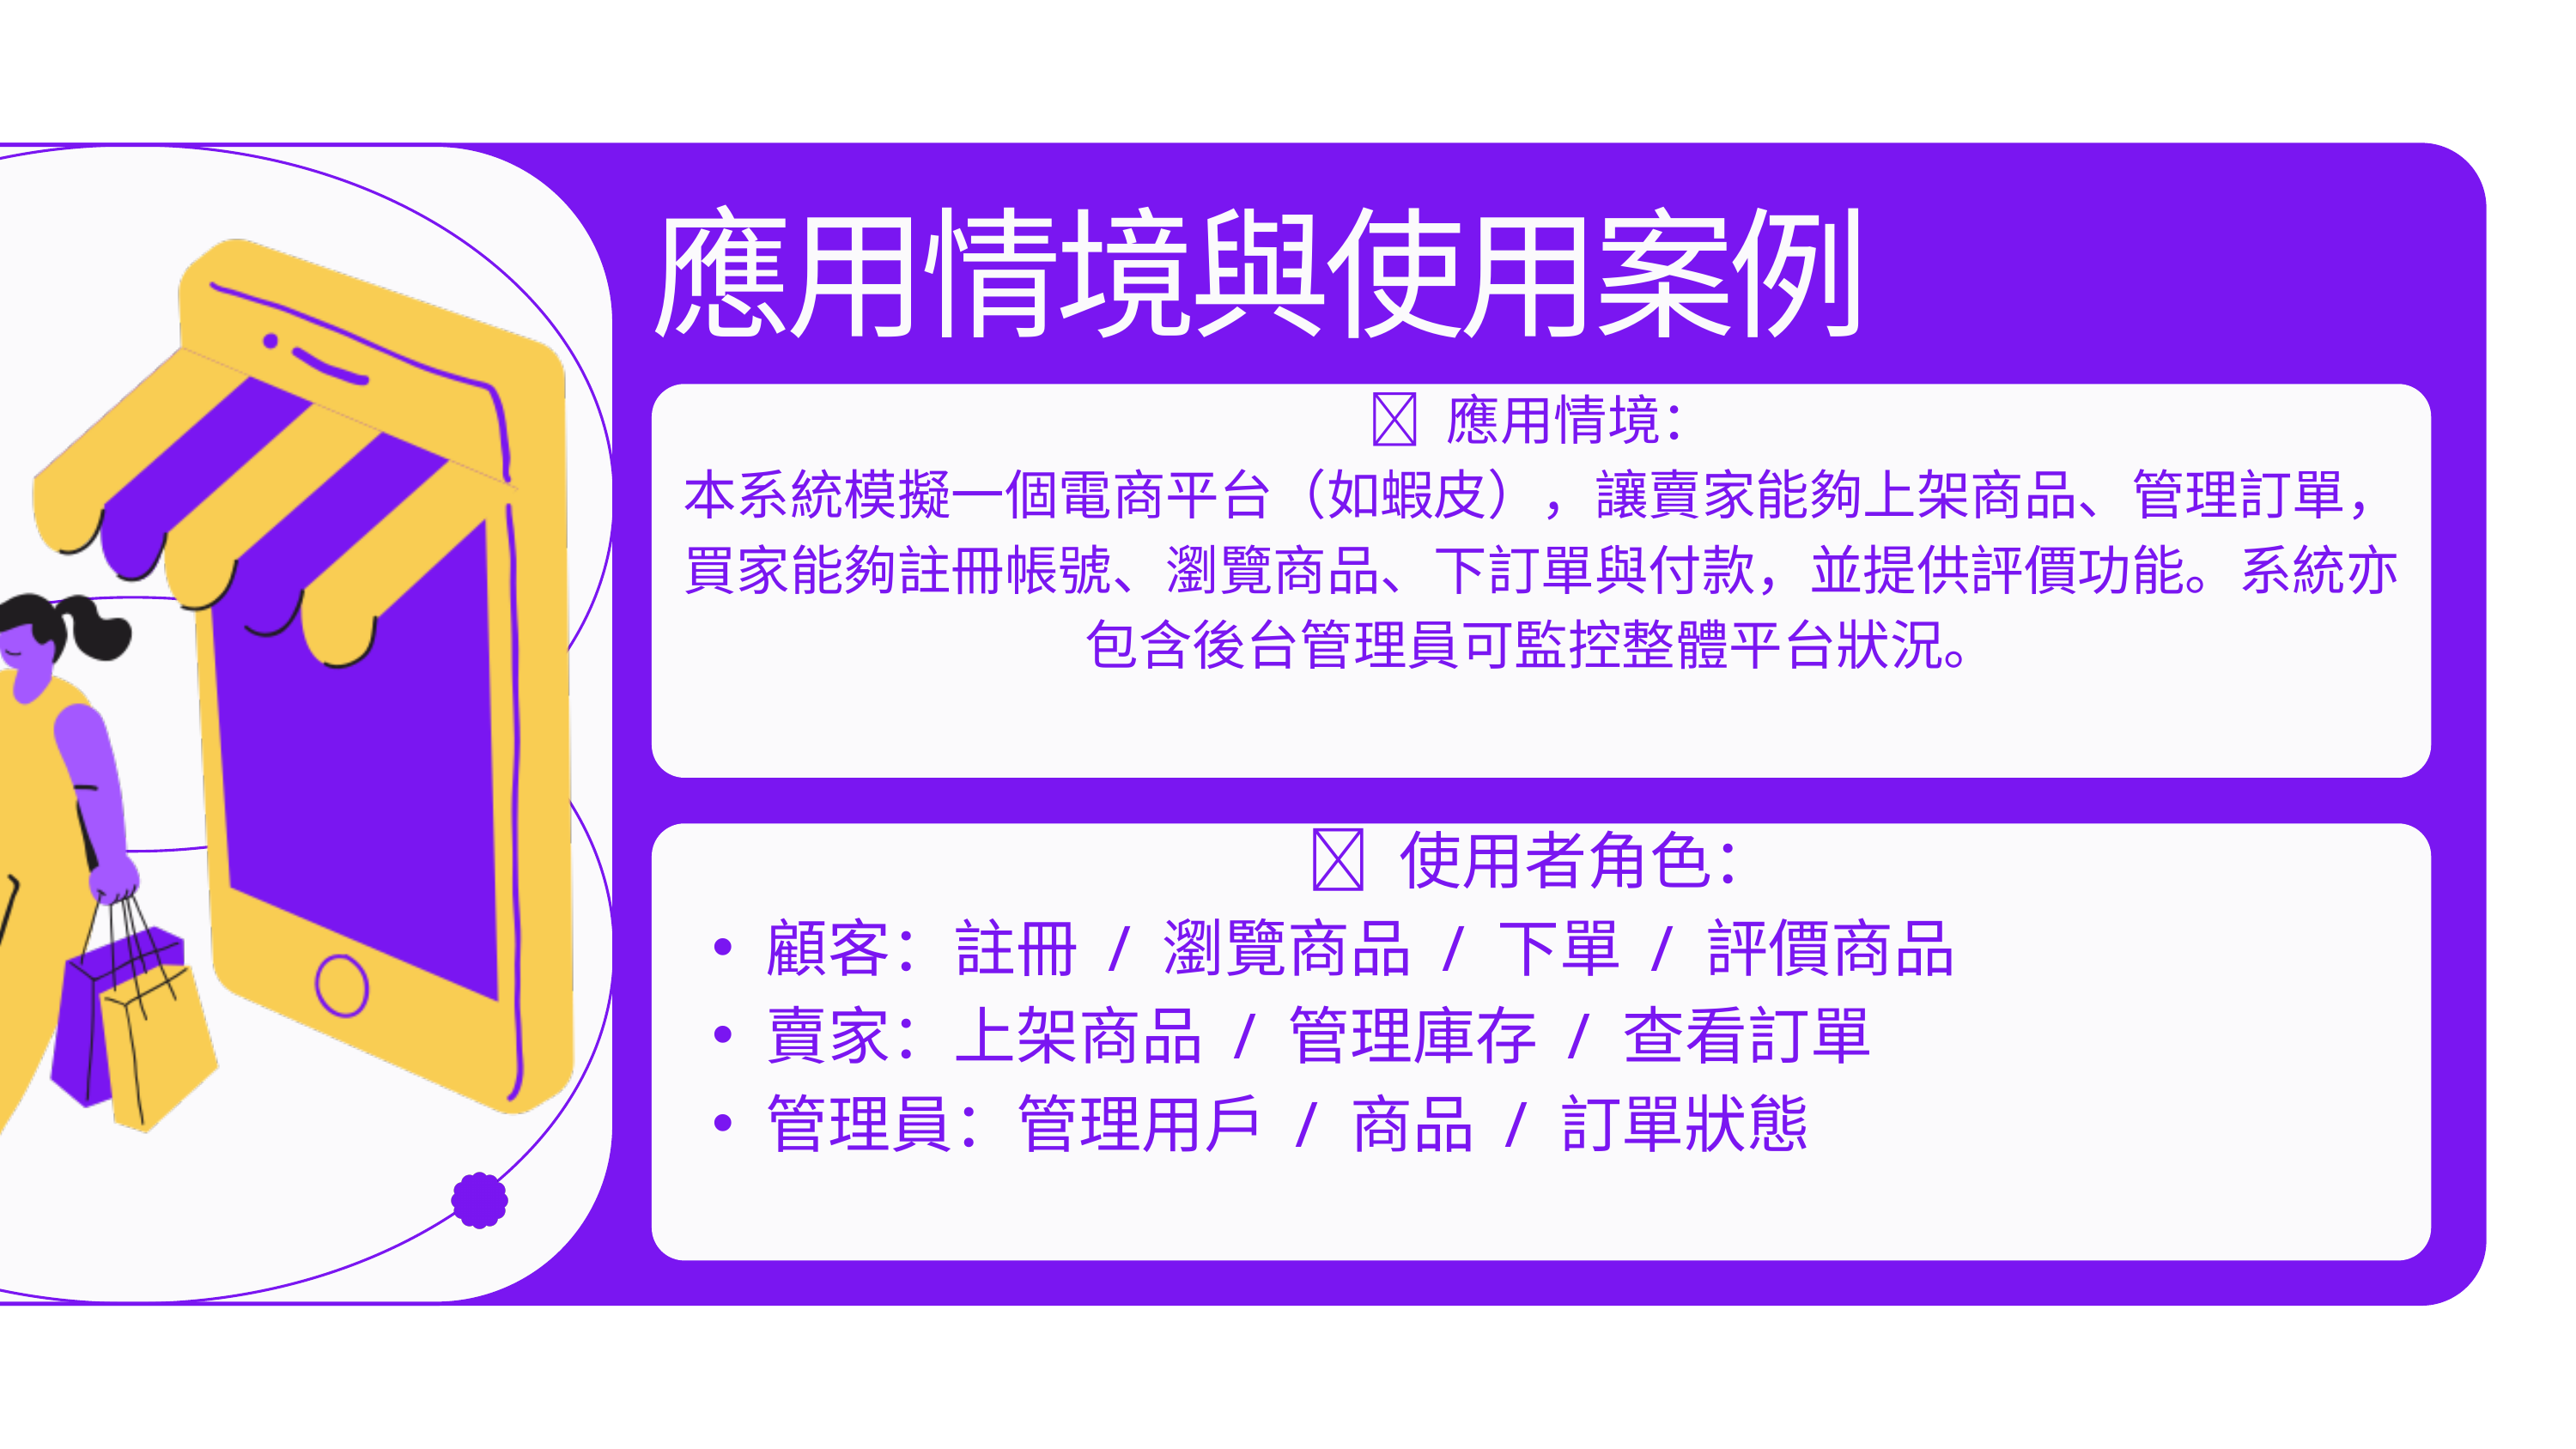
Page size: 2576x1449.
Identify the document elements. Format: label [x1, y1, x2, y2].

text_box [0, 857, 615, 1304]
text_box [651, 384, 2432, 779]
text_box [615, 144, 2485, 1304]
text_box [651, 823, 2432, 1261]
text_box [0, 144, 615, 852]
